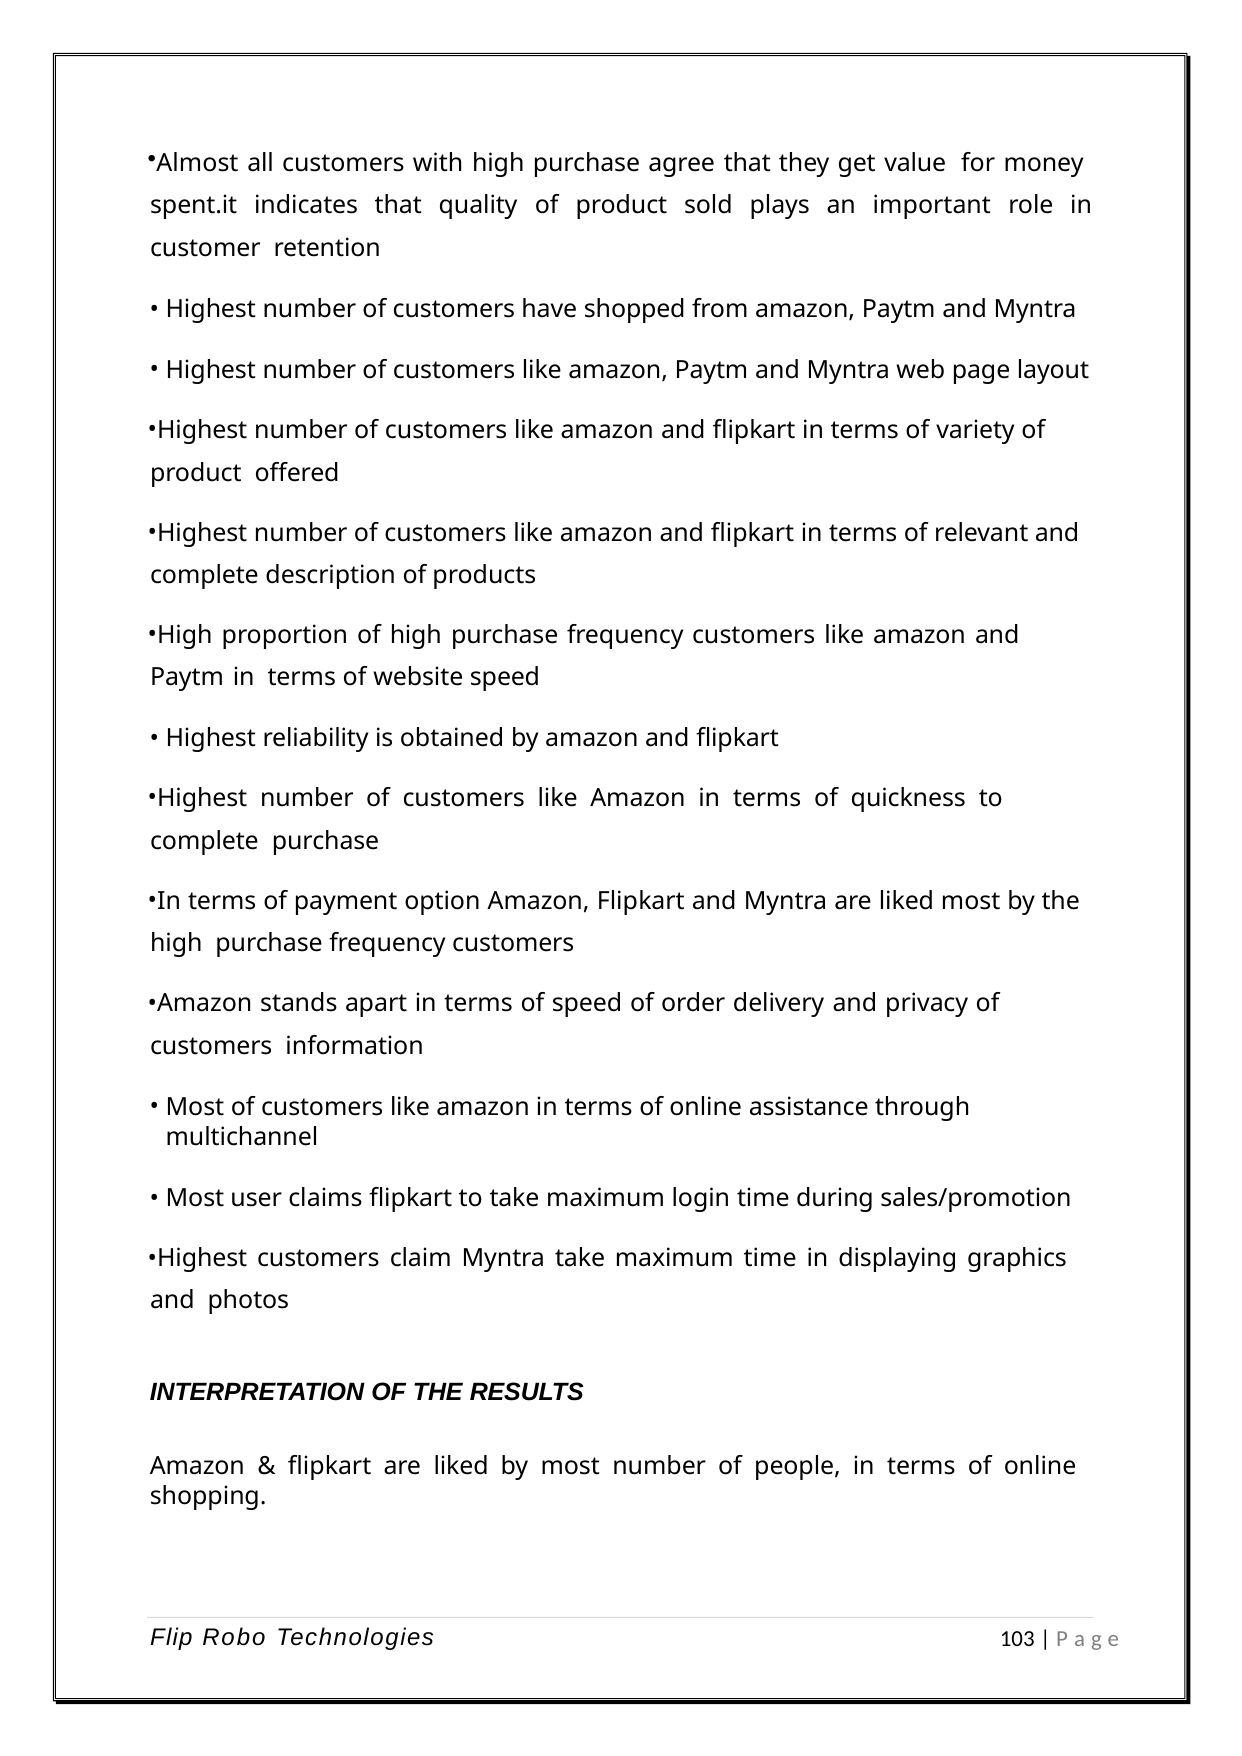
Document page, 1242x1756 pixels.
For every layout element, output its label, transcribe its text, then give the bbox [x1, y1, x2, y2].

text_box Almost all customers with high purchase agree that they get value for money spent.it indicates that quality of product sold plays an important role in customer retention Highest number of customers have shopped from amazon, Paytm and Myntra Highest number of customers like amazon, Paytm and Myntra web page layout Highest number of customers like amazon and flipkart in terms of variety of product offered Highest number of customers like amazon and flipkart in terms of relevant and complete description of products High proportion of high purchase frequency customers like amazon and Paytm in terms of website speed Highest reliability is obtained by amazon and flipkart Highest number of customers like Amazon in terms of quickness to complete purchase In terms of payment option Amazon, Flipkart and Myntra are liked most by the high purchase frequency customers Amazon stands apart in terms of speed of order delivery and privacy of customers information Most of customers like amazon in terms of online assistance through multichannel Most user claims flipkart to take maximum login time during sales/promotion Highest customers claim Myntra take maximum time in displaying graphics and photos INTERPRETATION OF THE RESULTS Amazon & flipkart are liked by most number of people, in terms of online shopping. [147, 131, 1093, 1510]
text_box [52, 52, 1191, 1705]
slide_number 103 | P a g e [993, 1627, 1128, 1756]
footer Flip Robo Technologies [147, 1621, 444, 1756]
